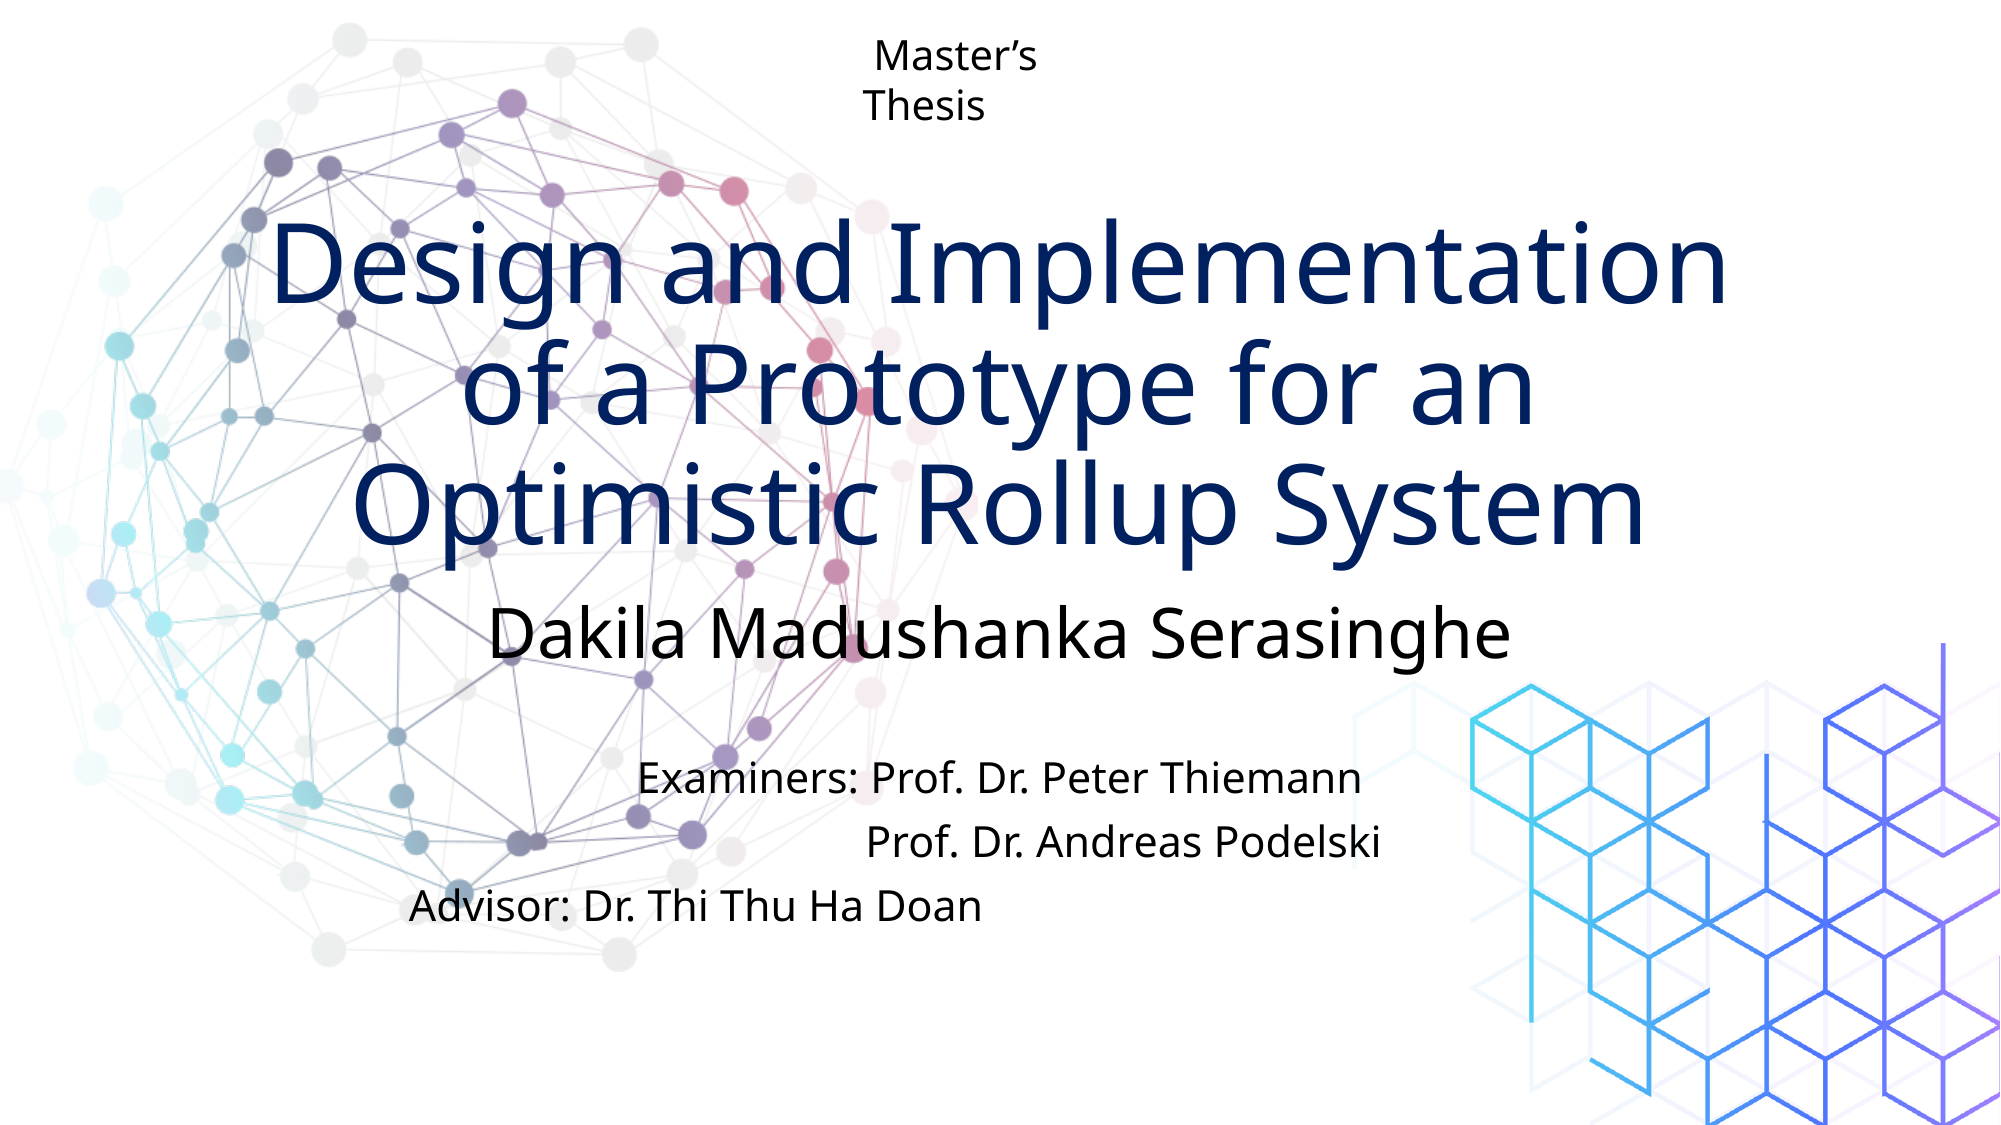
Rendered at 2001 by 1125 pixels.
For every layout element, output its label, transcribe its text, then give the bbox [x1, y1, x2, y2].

title Design and Implementation of a Prototype for an Optimistic Rollup System [978, 184, 1750, 576]
text_box Master’s Thesis [978, 21, 1152, 137]
subtitle Dakila Madushanka Serasinghe Examiners: Prof. Dr. Peter Thiemann Prof. Dr. Andreas Podelski Advisor: Dr. Thi Thu Ha Doan [978, 590, 1750, 941]
picture [0, 3, 978, 992]
picture [1302, 619, 2000, 1125]
